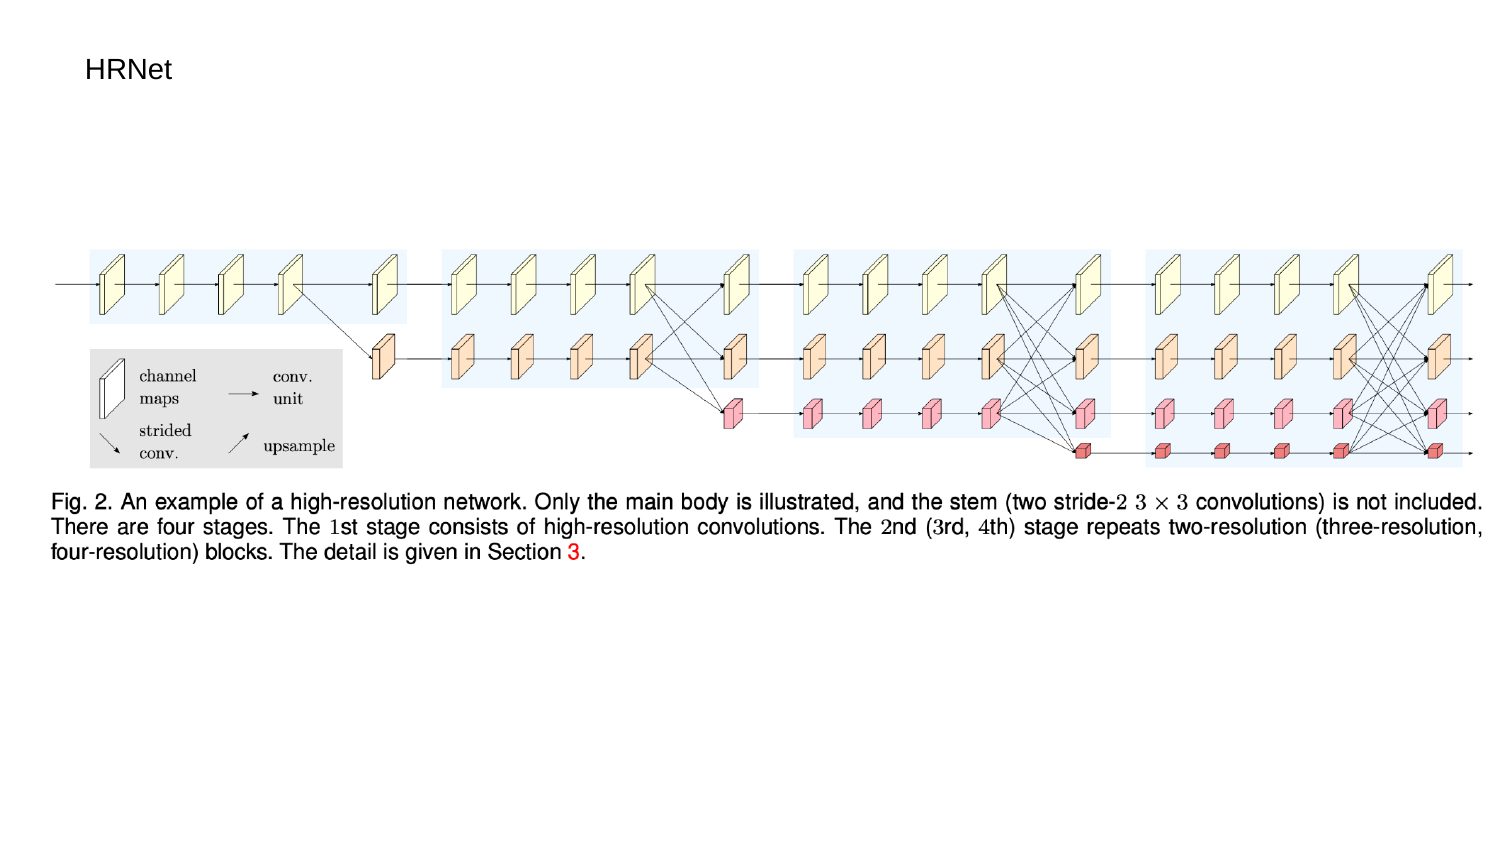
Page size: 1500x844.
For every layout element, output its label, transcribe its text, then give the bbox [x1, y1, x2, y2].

picture [38, 235, 1489, 569]
text_box HRNet [70, 34, 617, 100]
